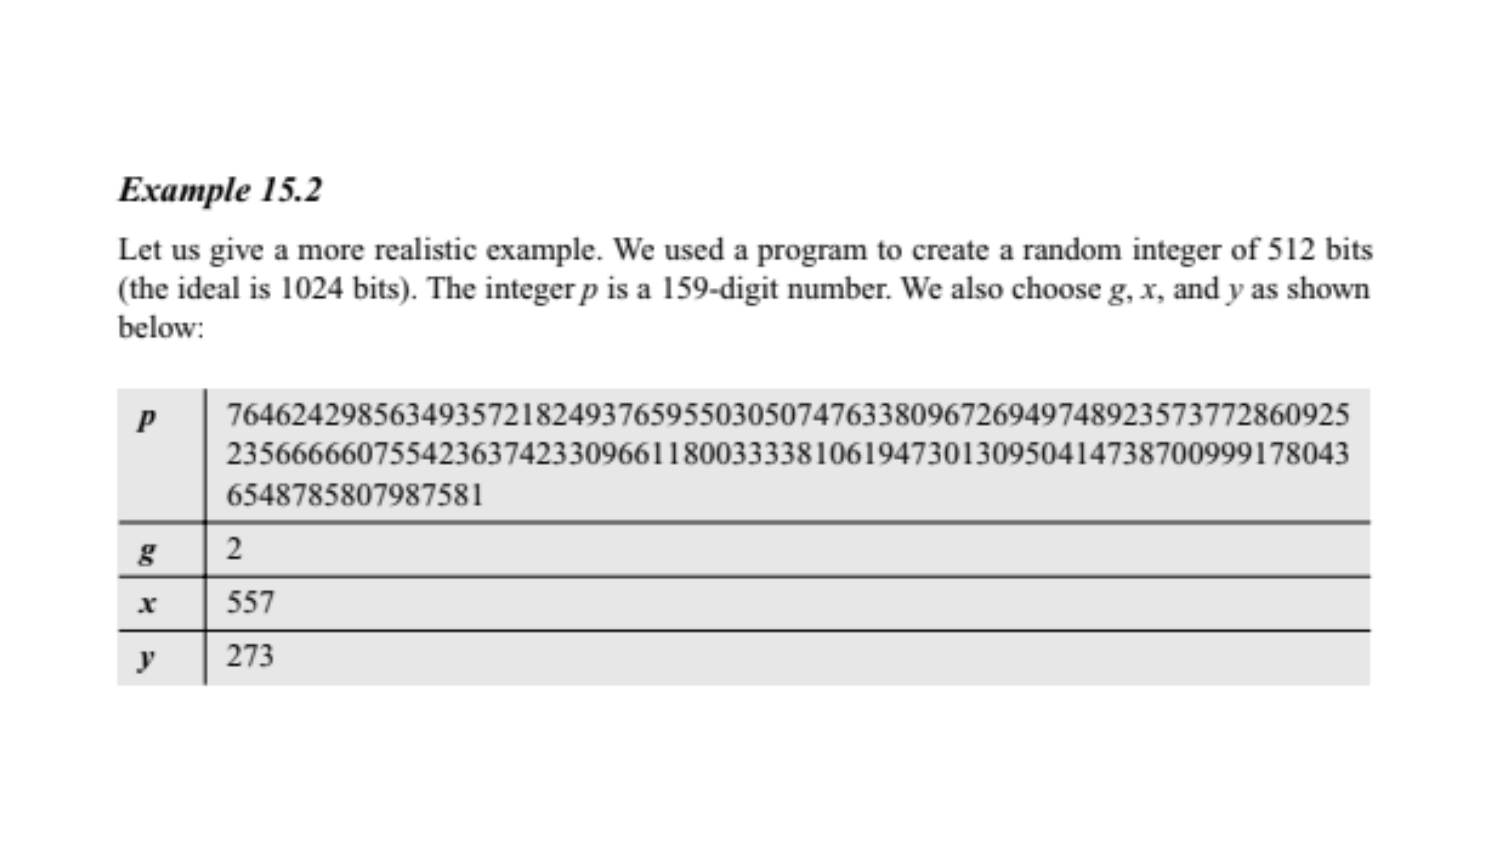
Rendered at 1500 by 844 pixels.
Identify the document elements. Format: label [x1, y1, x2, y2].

picture [49, 141, 1435, 696]
